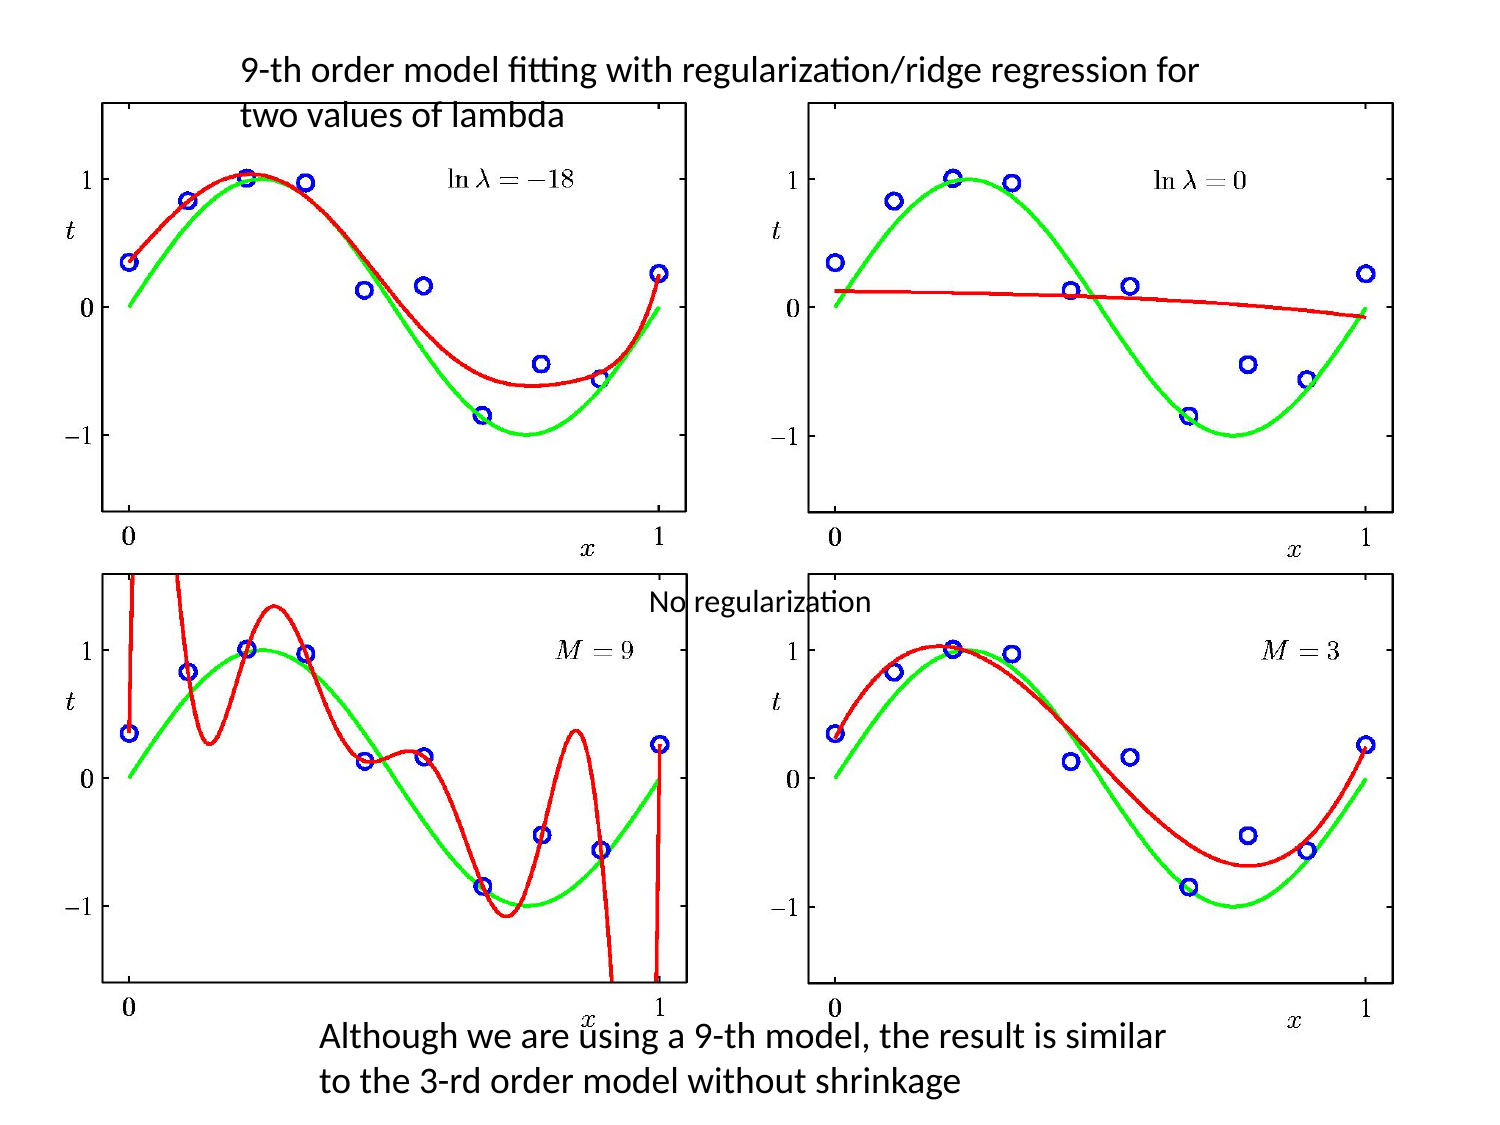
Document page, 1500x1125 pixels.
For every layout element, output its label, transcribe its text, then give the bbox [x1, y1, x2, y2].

text_box 9-th order model fitting with regularization/ridge regression for two values of lambda [225, 37, 1238, 143]
text_box Although we are using a 9-th model, the result is similar to the 3-rd order model without shrinkage [304, 1003, 1217, 1109]
picture [760, 91, 1403, 1040]
text_box No regularization [701, 573, 755, 627]
picture [54, 91, 697, 1040]
